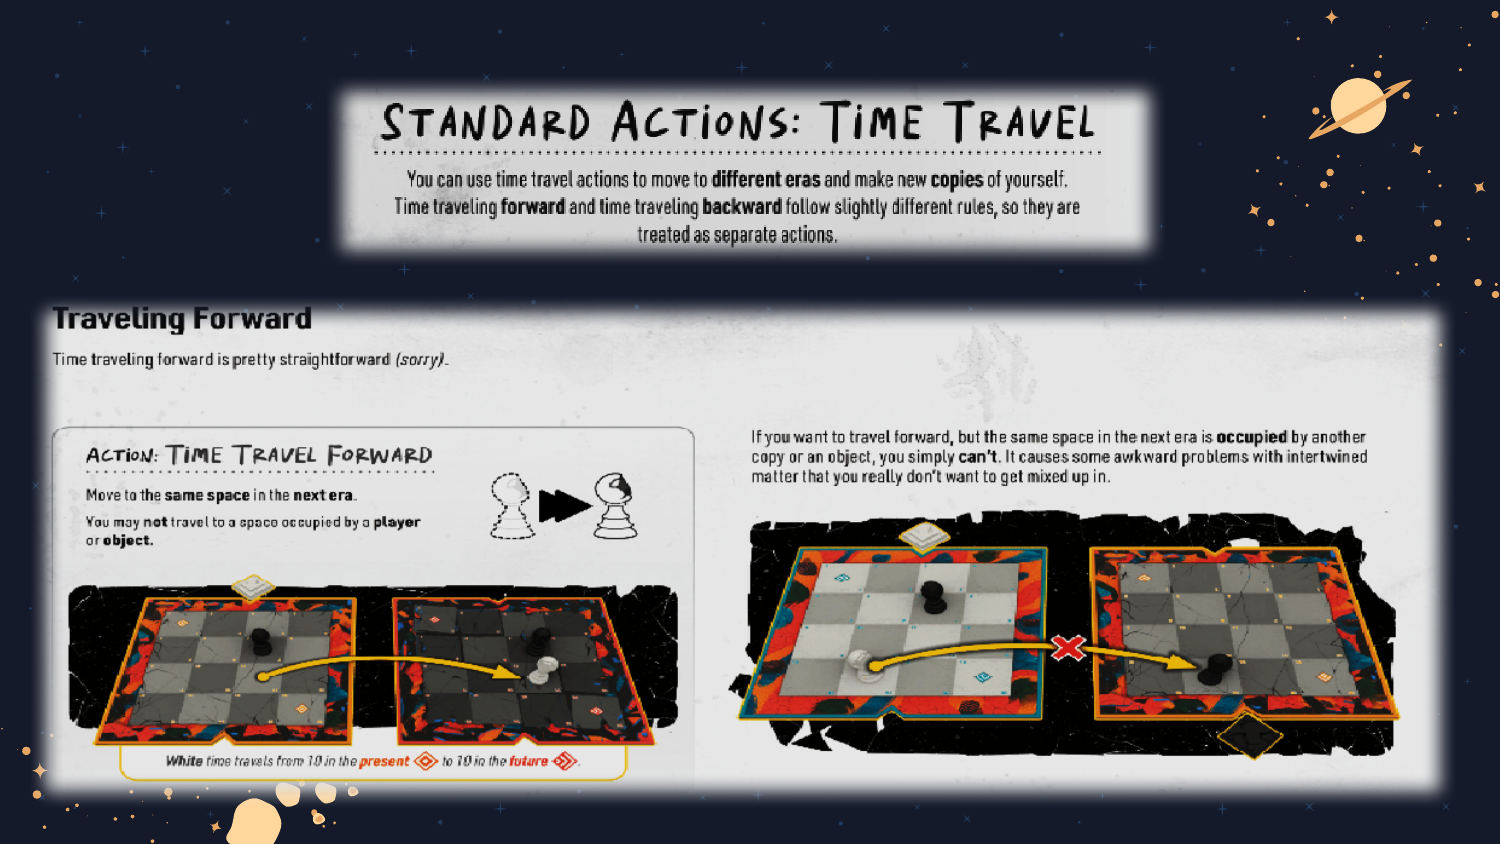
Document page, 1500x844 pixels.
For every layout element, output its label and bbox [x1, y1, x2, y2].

picture [324, 74, 1166, 268]
picture [30, 296, 1455, 808]
